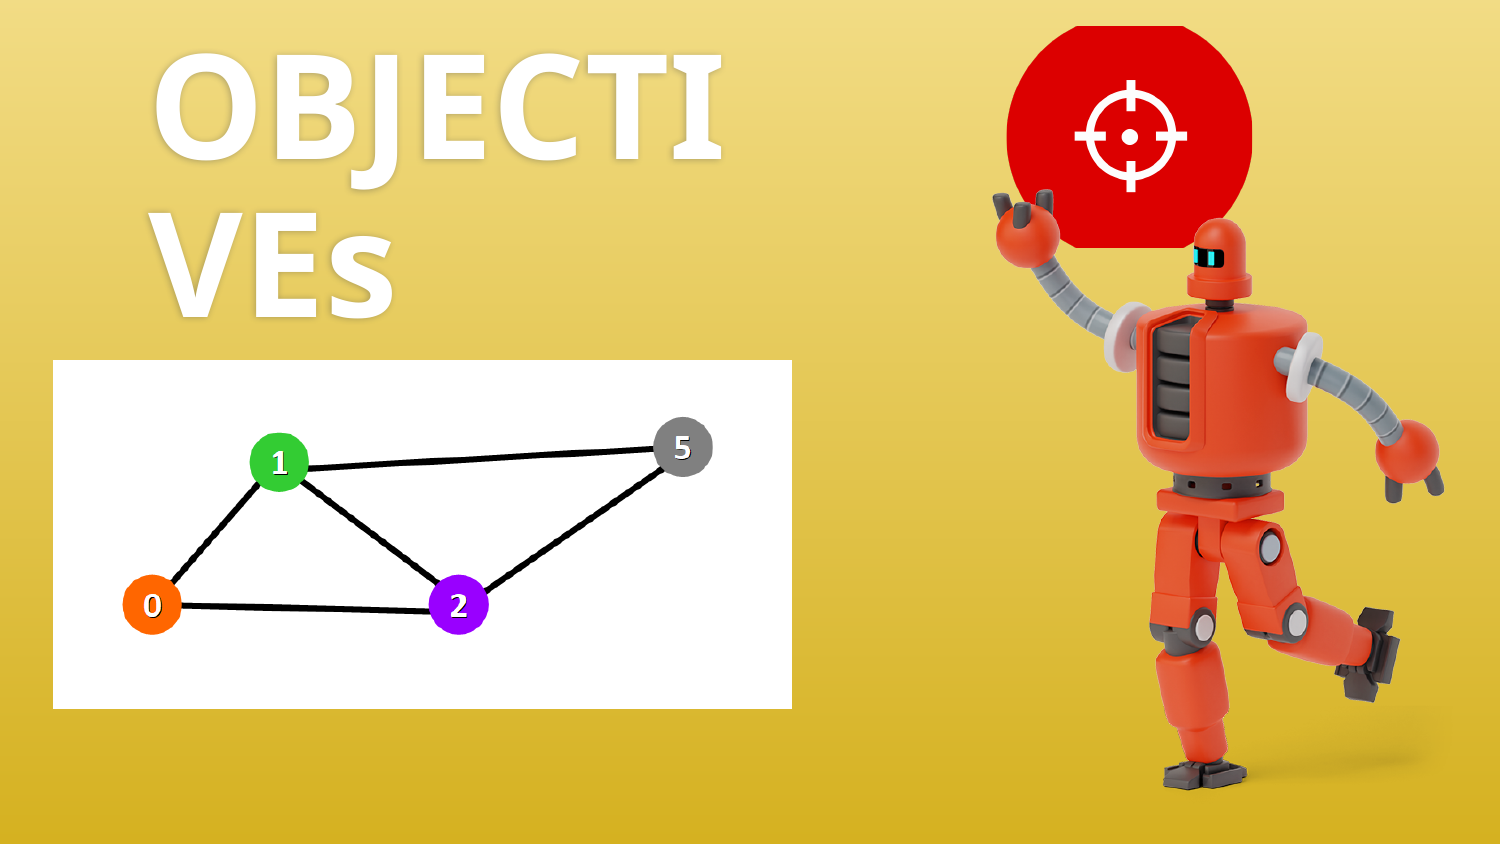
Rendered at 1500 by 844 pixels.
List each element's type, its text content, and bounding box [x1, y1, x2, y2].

title OBJECTIVEs [148, 213, 758, 349]
picture [53, 360, 792, 709]
picture [991, 26, 1453, 805]
